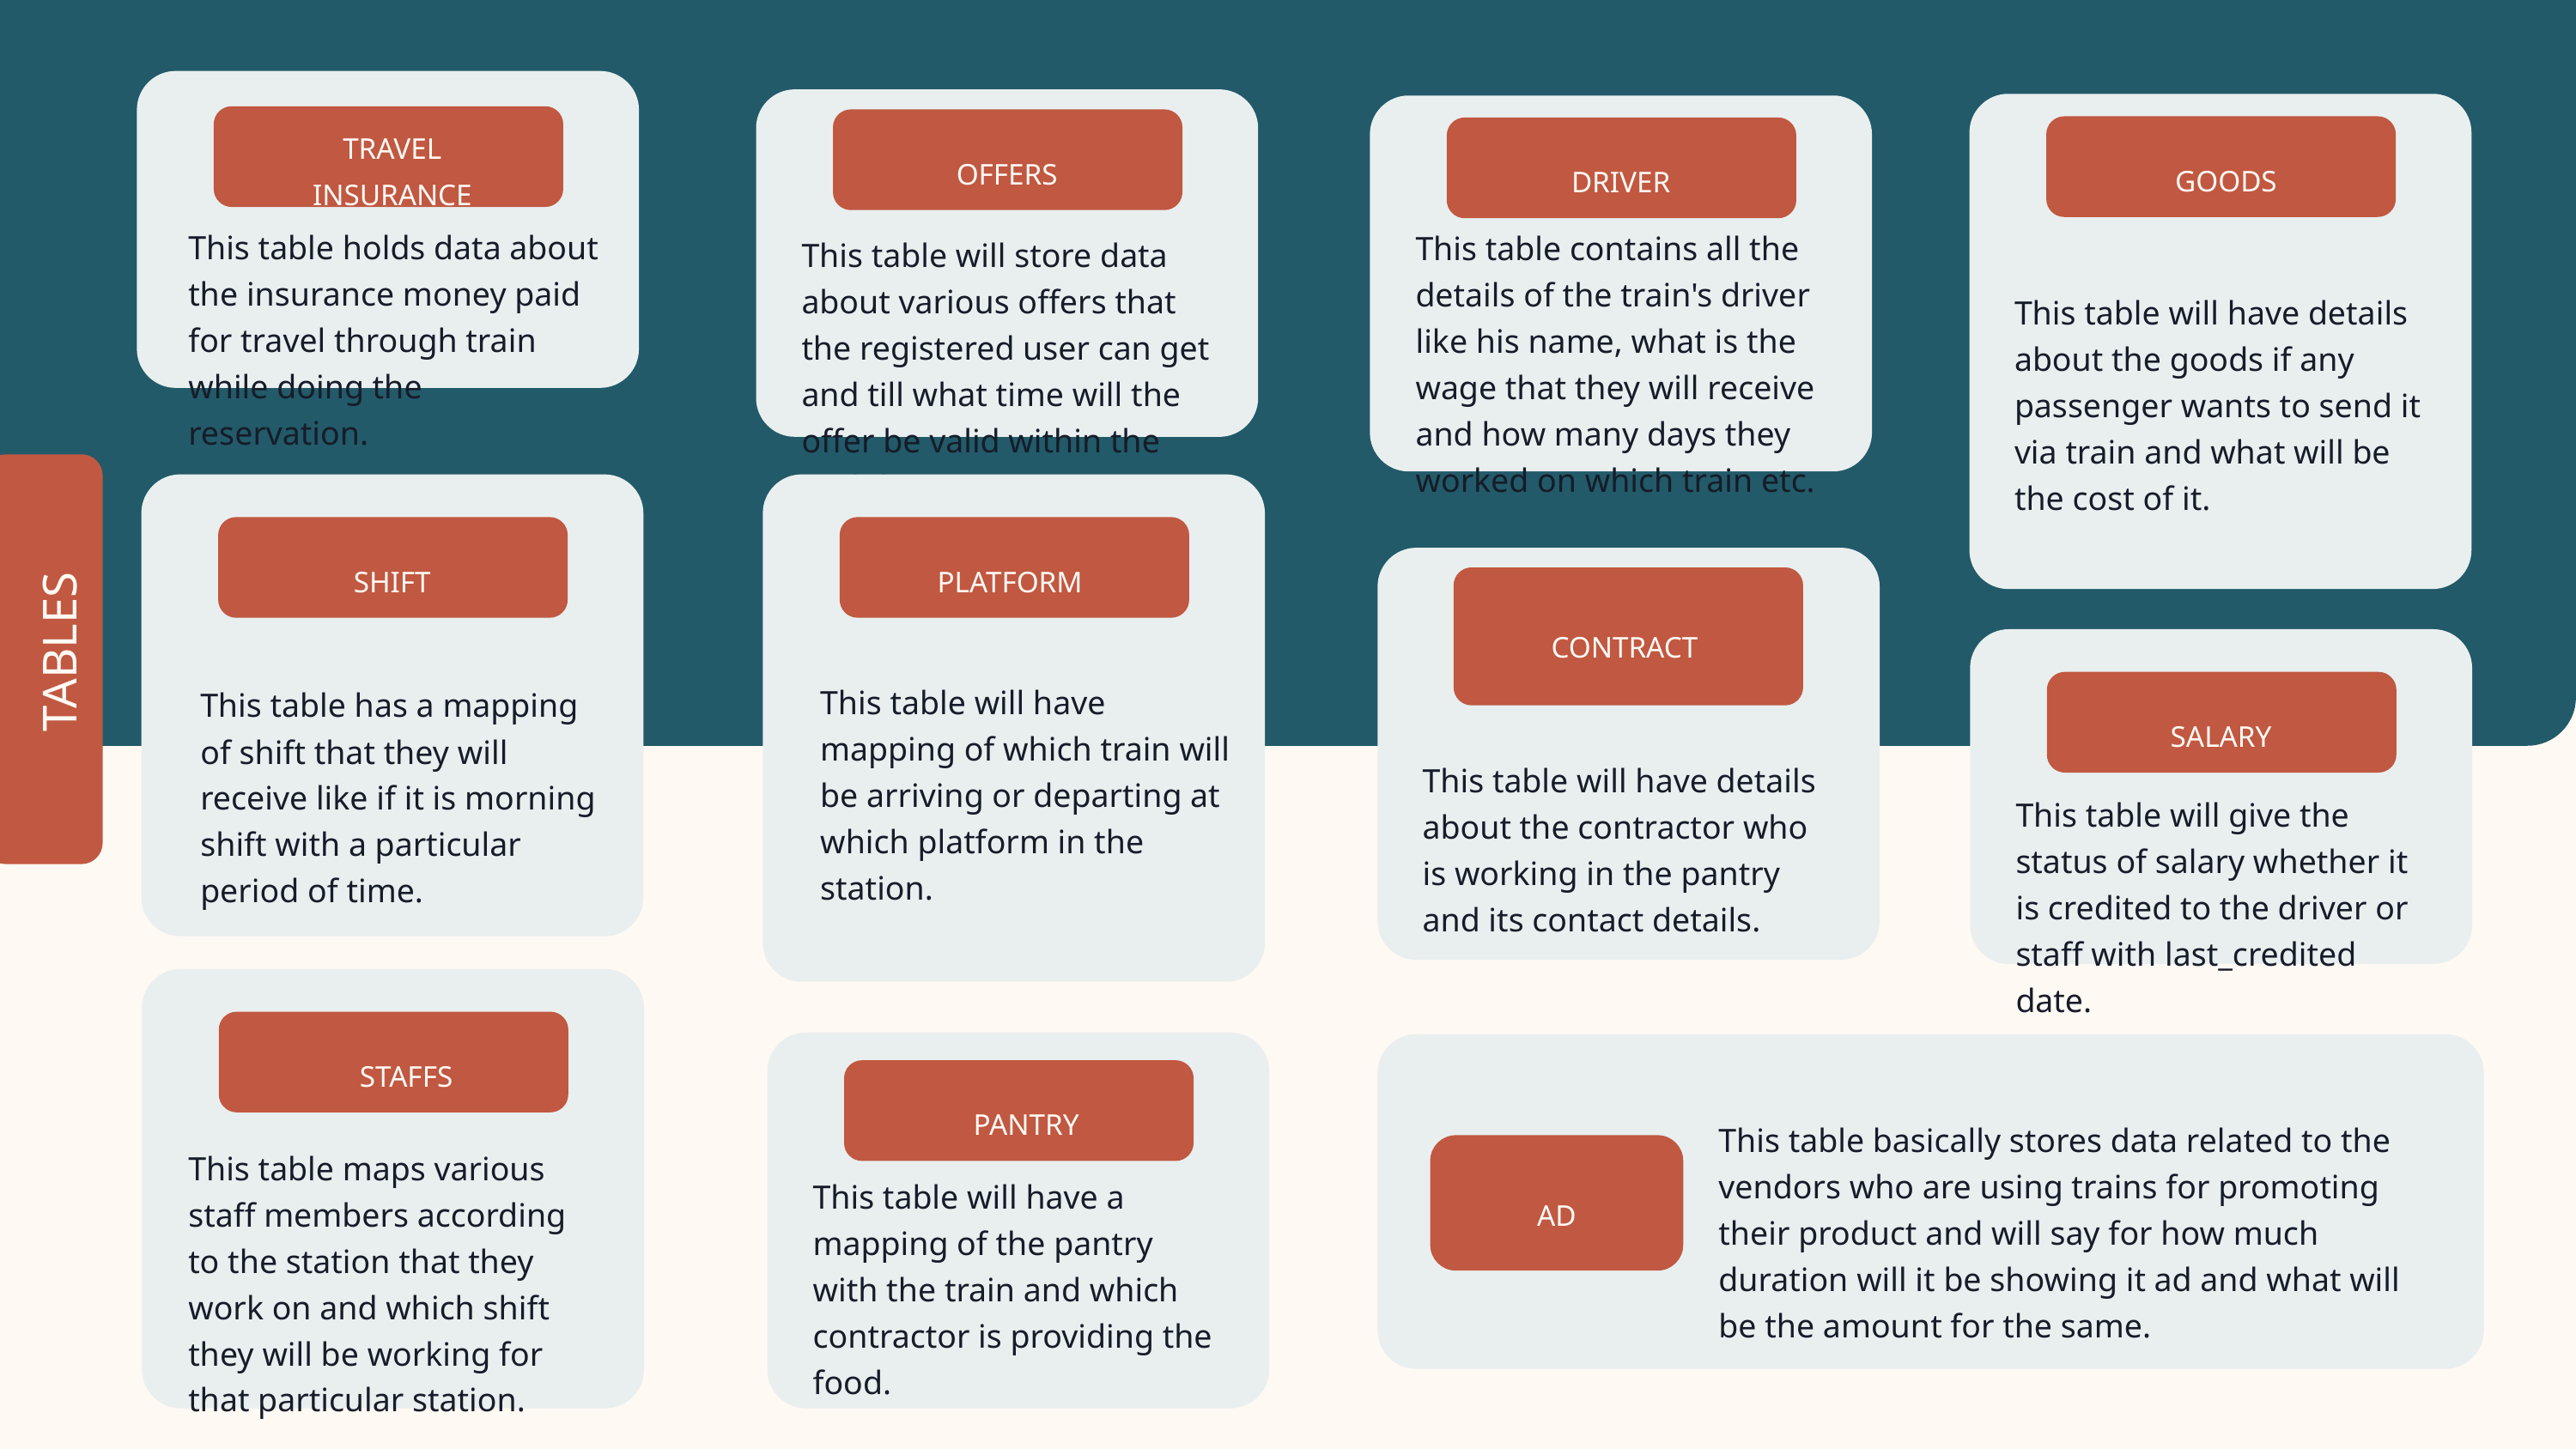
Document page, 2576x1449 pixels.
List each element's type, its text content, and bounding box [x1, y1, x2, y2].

text_box [833, 109, 1183, 210]
text_box This table has a mapping of shift that they will receive like if it is morning shift with a particular period of time. [200, 677, 613, 910]
text_box [0, 454, 103, 864]
text_box OFFERS [915, 144, 1099, 191]
text_box [142, 968, 645, 1409]
text_box This table holds data about the insurance money paid for travel through train while doing the reservation. [188, 219, 601, 452]
text_box DRIVER [1529, 152, 1712, 199]
text_box [2046, 116, 2397, 217]
text_box [1446, 117, 1796, 219]
text_box [141, 474, 644, 937]
text_box [0, 0, 2576, 746]
text_box This table maps various staff members according to the station that they work on and which shift they will be working for that particular station. [188, 1140, 601, 1419]
text_box [756, 89, 1259, 437]
text_box [1453, 567, 1803, 706]
text_box PANTRY [892, 1094, 1160, 1142]
text_box This table will have details about the goods if any passenger wants to send it via train and what will be the cost of it. [2014, 285, 2427, 517]
text_box STAFFS [287, 1046, 526, 1093]
text_box [218, 1011, 568, 1113]
text_box GOODS [2108, 151, 2343, 197]
text_box TABLES [9, 542, 87, 762]
text_box This table contains all the details of the train's driver like his name, what is the wage that they will receive and how many days they worked on which train etc. [1415, 221, 1828, 500]
text_box TRAVEL INSURANCE [281, 118, 504, 211]
text_box This table will give the status of salary whether it is credited to the driver or staff with last_credited date. [2015, 787, 2428, 1020]
text_box [137, 70, 640, 388]
text_box [762, 474, 1266, 982]
text_box [1970, 628, 2473, 964]
text_box [1969, 94, 2472, 590]
text_box This table will have a mapping of the pantry with the train and which contractor is providing the food. [812, 1169, 1225, 1448]
text_box [767, 1032, 1270, 1409]
text_box [2046, 671, 2397, 773]
text_box [1430, 1135, 1684, 1185]
text_box [218, 517, 568, 618]
text_box This table basically stores data related to the vendors who are using trains for promoting their product and will say for how much duration will it be showing it ad and what will be the amount for the same. [1718, 1113, 2444, 1345]
text_box [1430, 1233, 1684, 1271]
text_box This table will have mapping of which train will be arriving or departing at which platform in the station. [820, 674, 1233, 906]
text_box CONTRACT [1495, 616, 1762, 664]
text_box [213, 106, 563, 208]
text_box AD [1377, 1185, 1718, 1233]
text_box This table will store data about various offers that the registered user can get and till what time will the offer be valid within the end date. [801, 227, 1214, 474]
text_box SHIFT [301, 551, 484, 598]
text_box [1377, 1034, 2484, 1369]
text_box [844, 1060, 1194, 1161]
text_box This table will have details about the contractor who is working in the pantry and its contact details. [1422, 752, 1835, 938]
text_box PLATFORM [922, 551, 1105, 598]
text_box [839, 517, 1189, 618]
text_box [1370, 95, 1873, 472]
text_box [1377, 548, 1880, 961]
text_box SALARY [2129, 706, 2312, 754]
